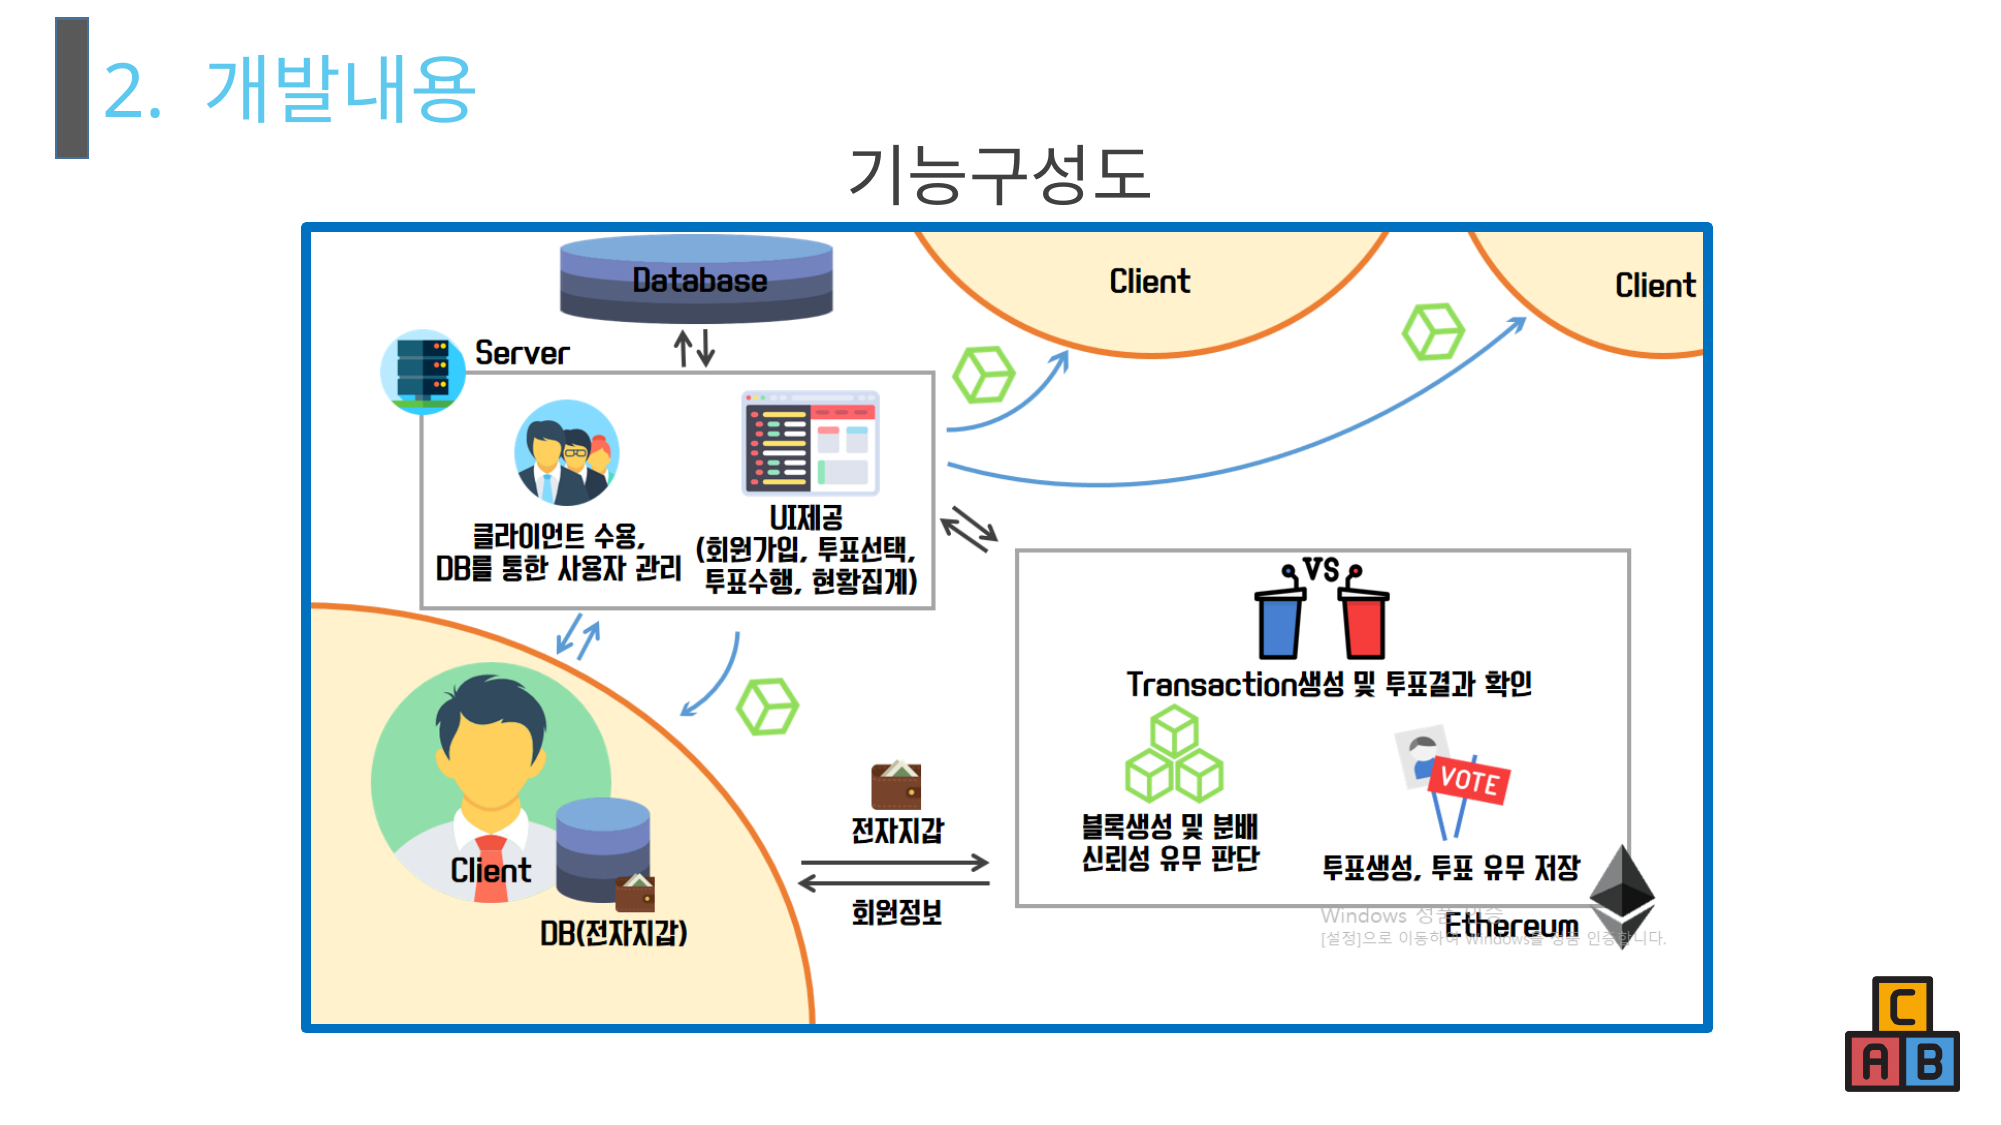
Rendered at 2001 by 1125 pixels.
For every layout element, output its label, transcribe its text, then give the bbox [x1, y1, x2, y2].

text_box 2. 개발내용 [89, 35, 640, 126]
picture [1845, 976, 1960, 1092]
text_box [55, 17, 89, 126]
picture [310, 231, 1704, 1025]
text_box 기능구성도 [0, 126, 2000, 222]
